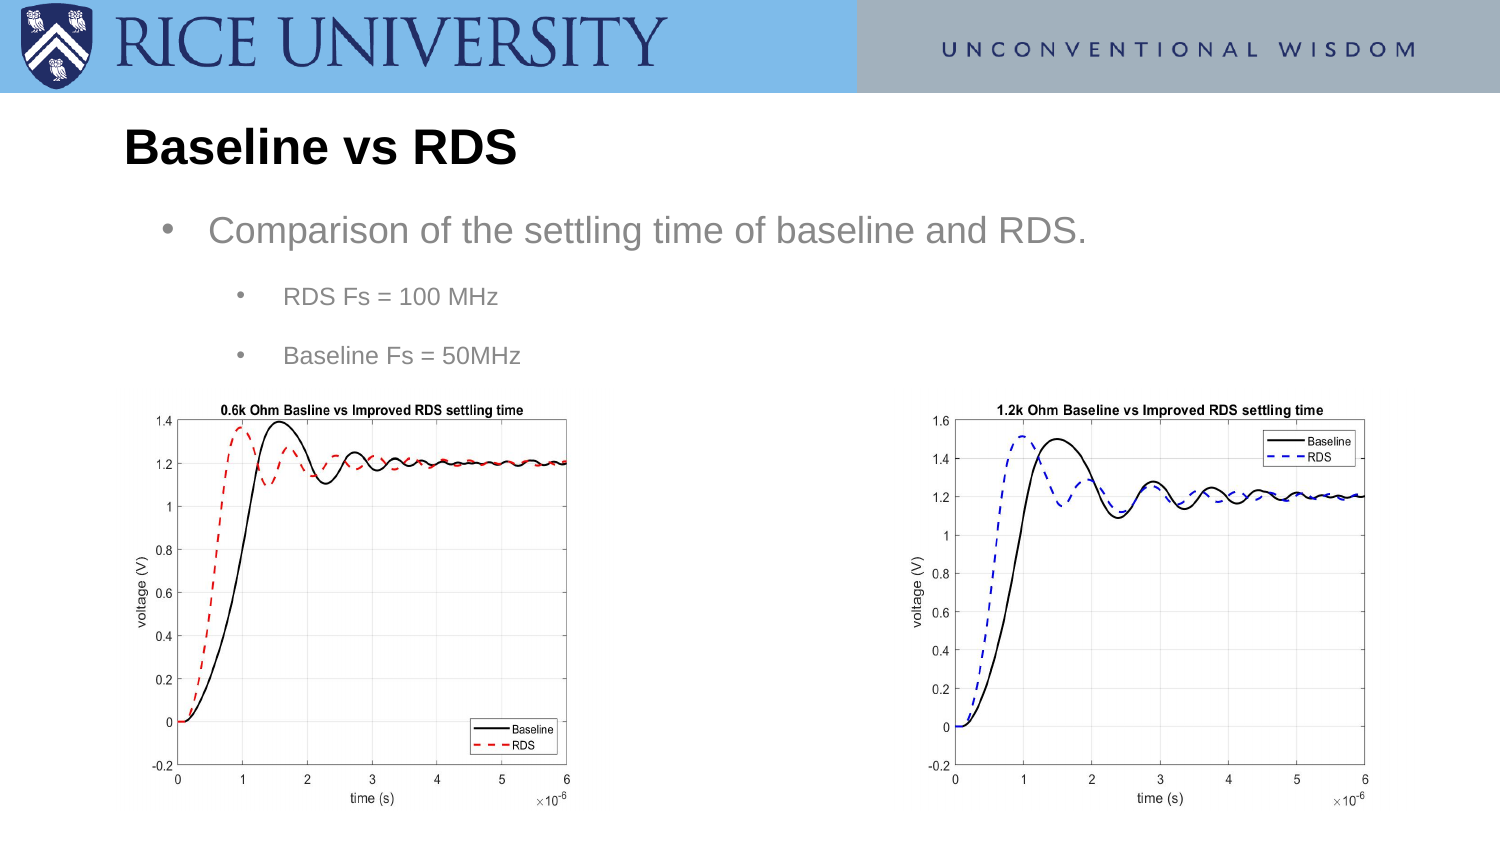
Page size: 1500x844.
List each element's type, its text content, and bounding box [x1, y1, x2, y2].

title Baseline vs RDS [112, 108, 1388, 193]
picture [0, 0, 1500, 844]
list Comparison of the settling time of baseline and RDS. RDS Fs = 100 MHz Baseline Fs = 50MHz [112, 193, 1388, 811]
